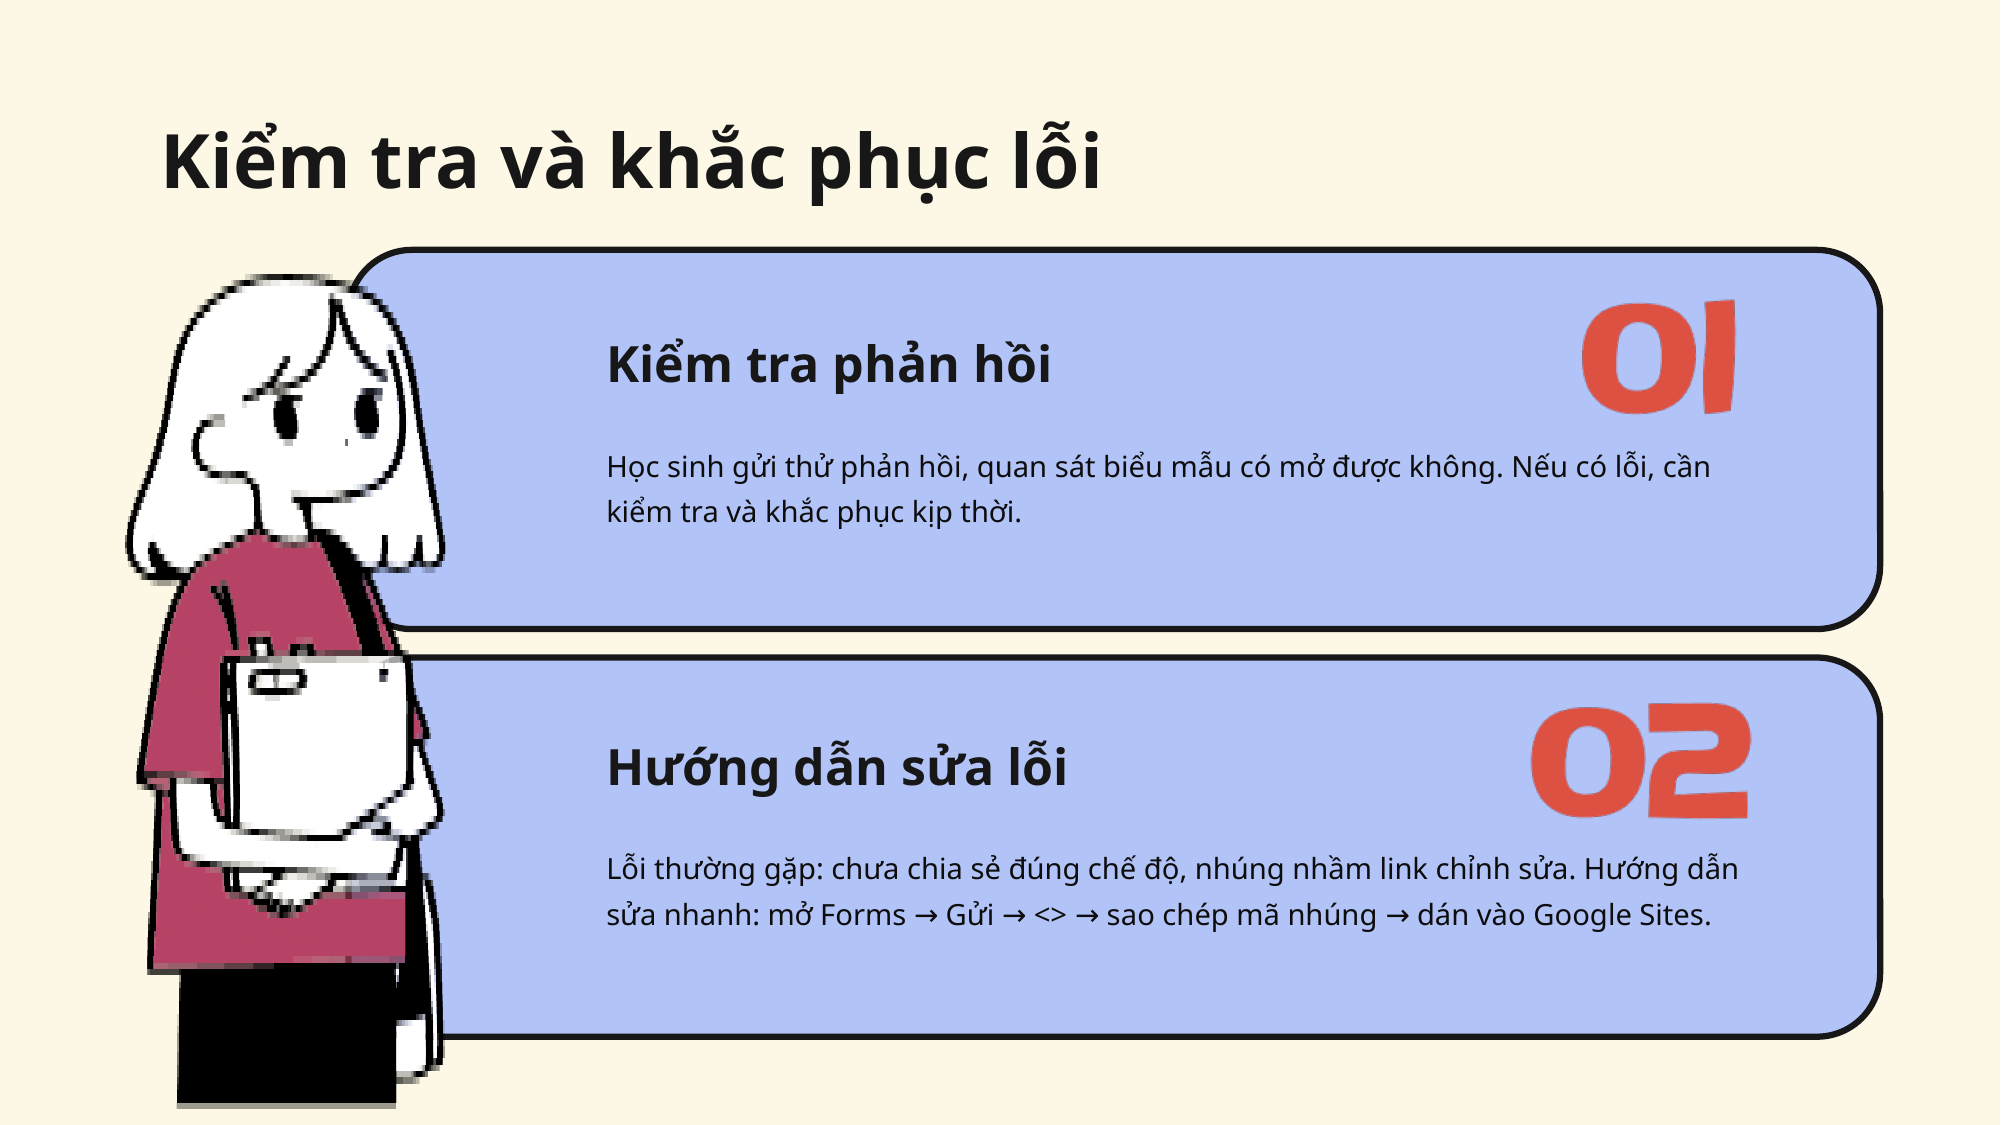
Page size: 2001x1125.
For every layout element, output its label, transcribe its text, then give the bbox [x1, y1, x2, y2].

text_box [516, 249, 1881, 630]
text_box [0, 0, 2000, 1125]
text_box Lỗi thường gặp: chưa chia sẻ đúng chế độ, nhúng nhầm link chỉnh sửa. Hướng dẫn sửa nhanh: mở Forms → Gửi → <> → sao chép mã nhúng → dán vào Google Sites. [591, 832, 1763, 939]
text_box Học sinh gửi thử phản hồi, quan sát biểu mẫu có mở được không. Nếu có lỗi, cần kiểm tra và khắc phục kịp thời. [591, 430, 1763, 537]
text_box Kiểm tra phản hồi [591, 295, 1449, 430]
picture [55, 223, 516, 1125]
text_box Hướng dẫn sửa lỗi [591, 697, 1429, 832]
picture [1546, 249, 1787, 475]
picture [1522, 657, 1763, 883]
text_box Kiểm tra và khắc phục lỗi [145, 106, 1602, 212]
text_box [516, 657, 1881, 1037]
